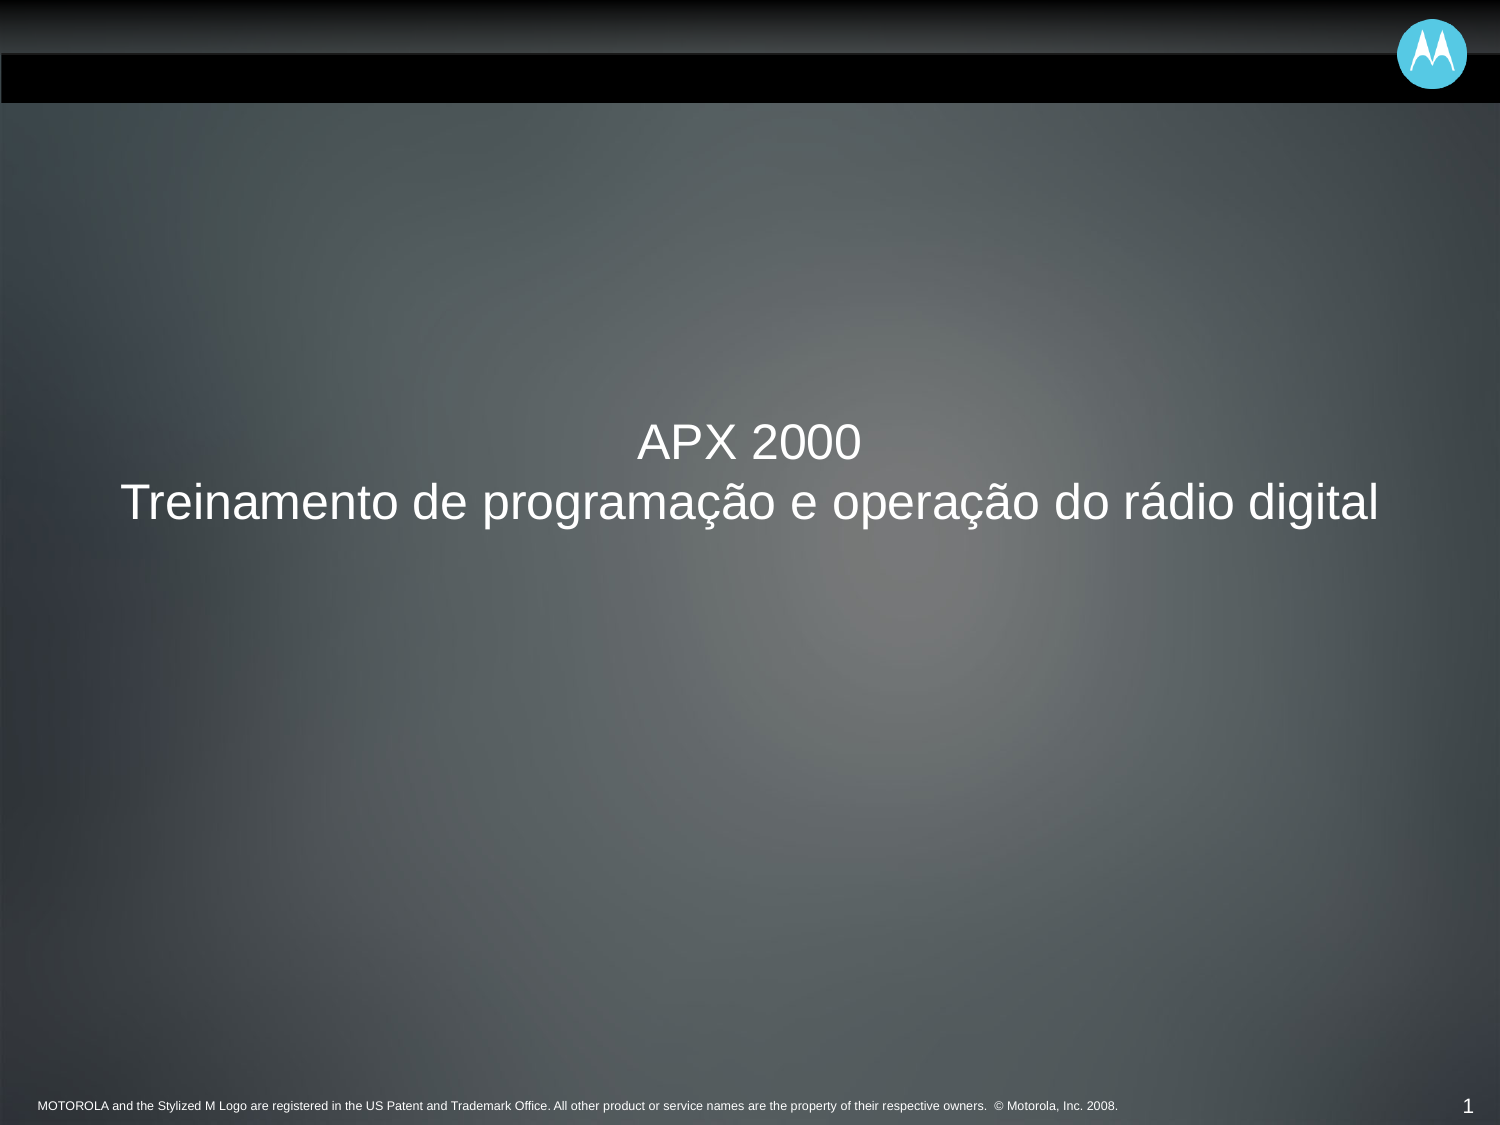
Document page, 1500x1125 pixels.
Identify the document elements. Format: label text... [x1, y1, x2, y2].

picture [1397, 19, 1467, 89]
picture [0, 55, 1500, 1125]
slide_number 1 [1431, 1092, 1475, 1123]
title APX 2000 Treinamento de programação e operação do rádio digital [112, 349, 1388, 591]
